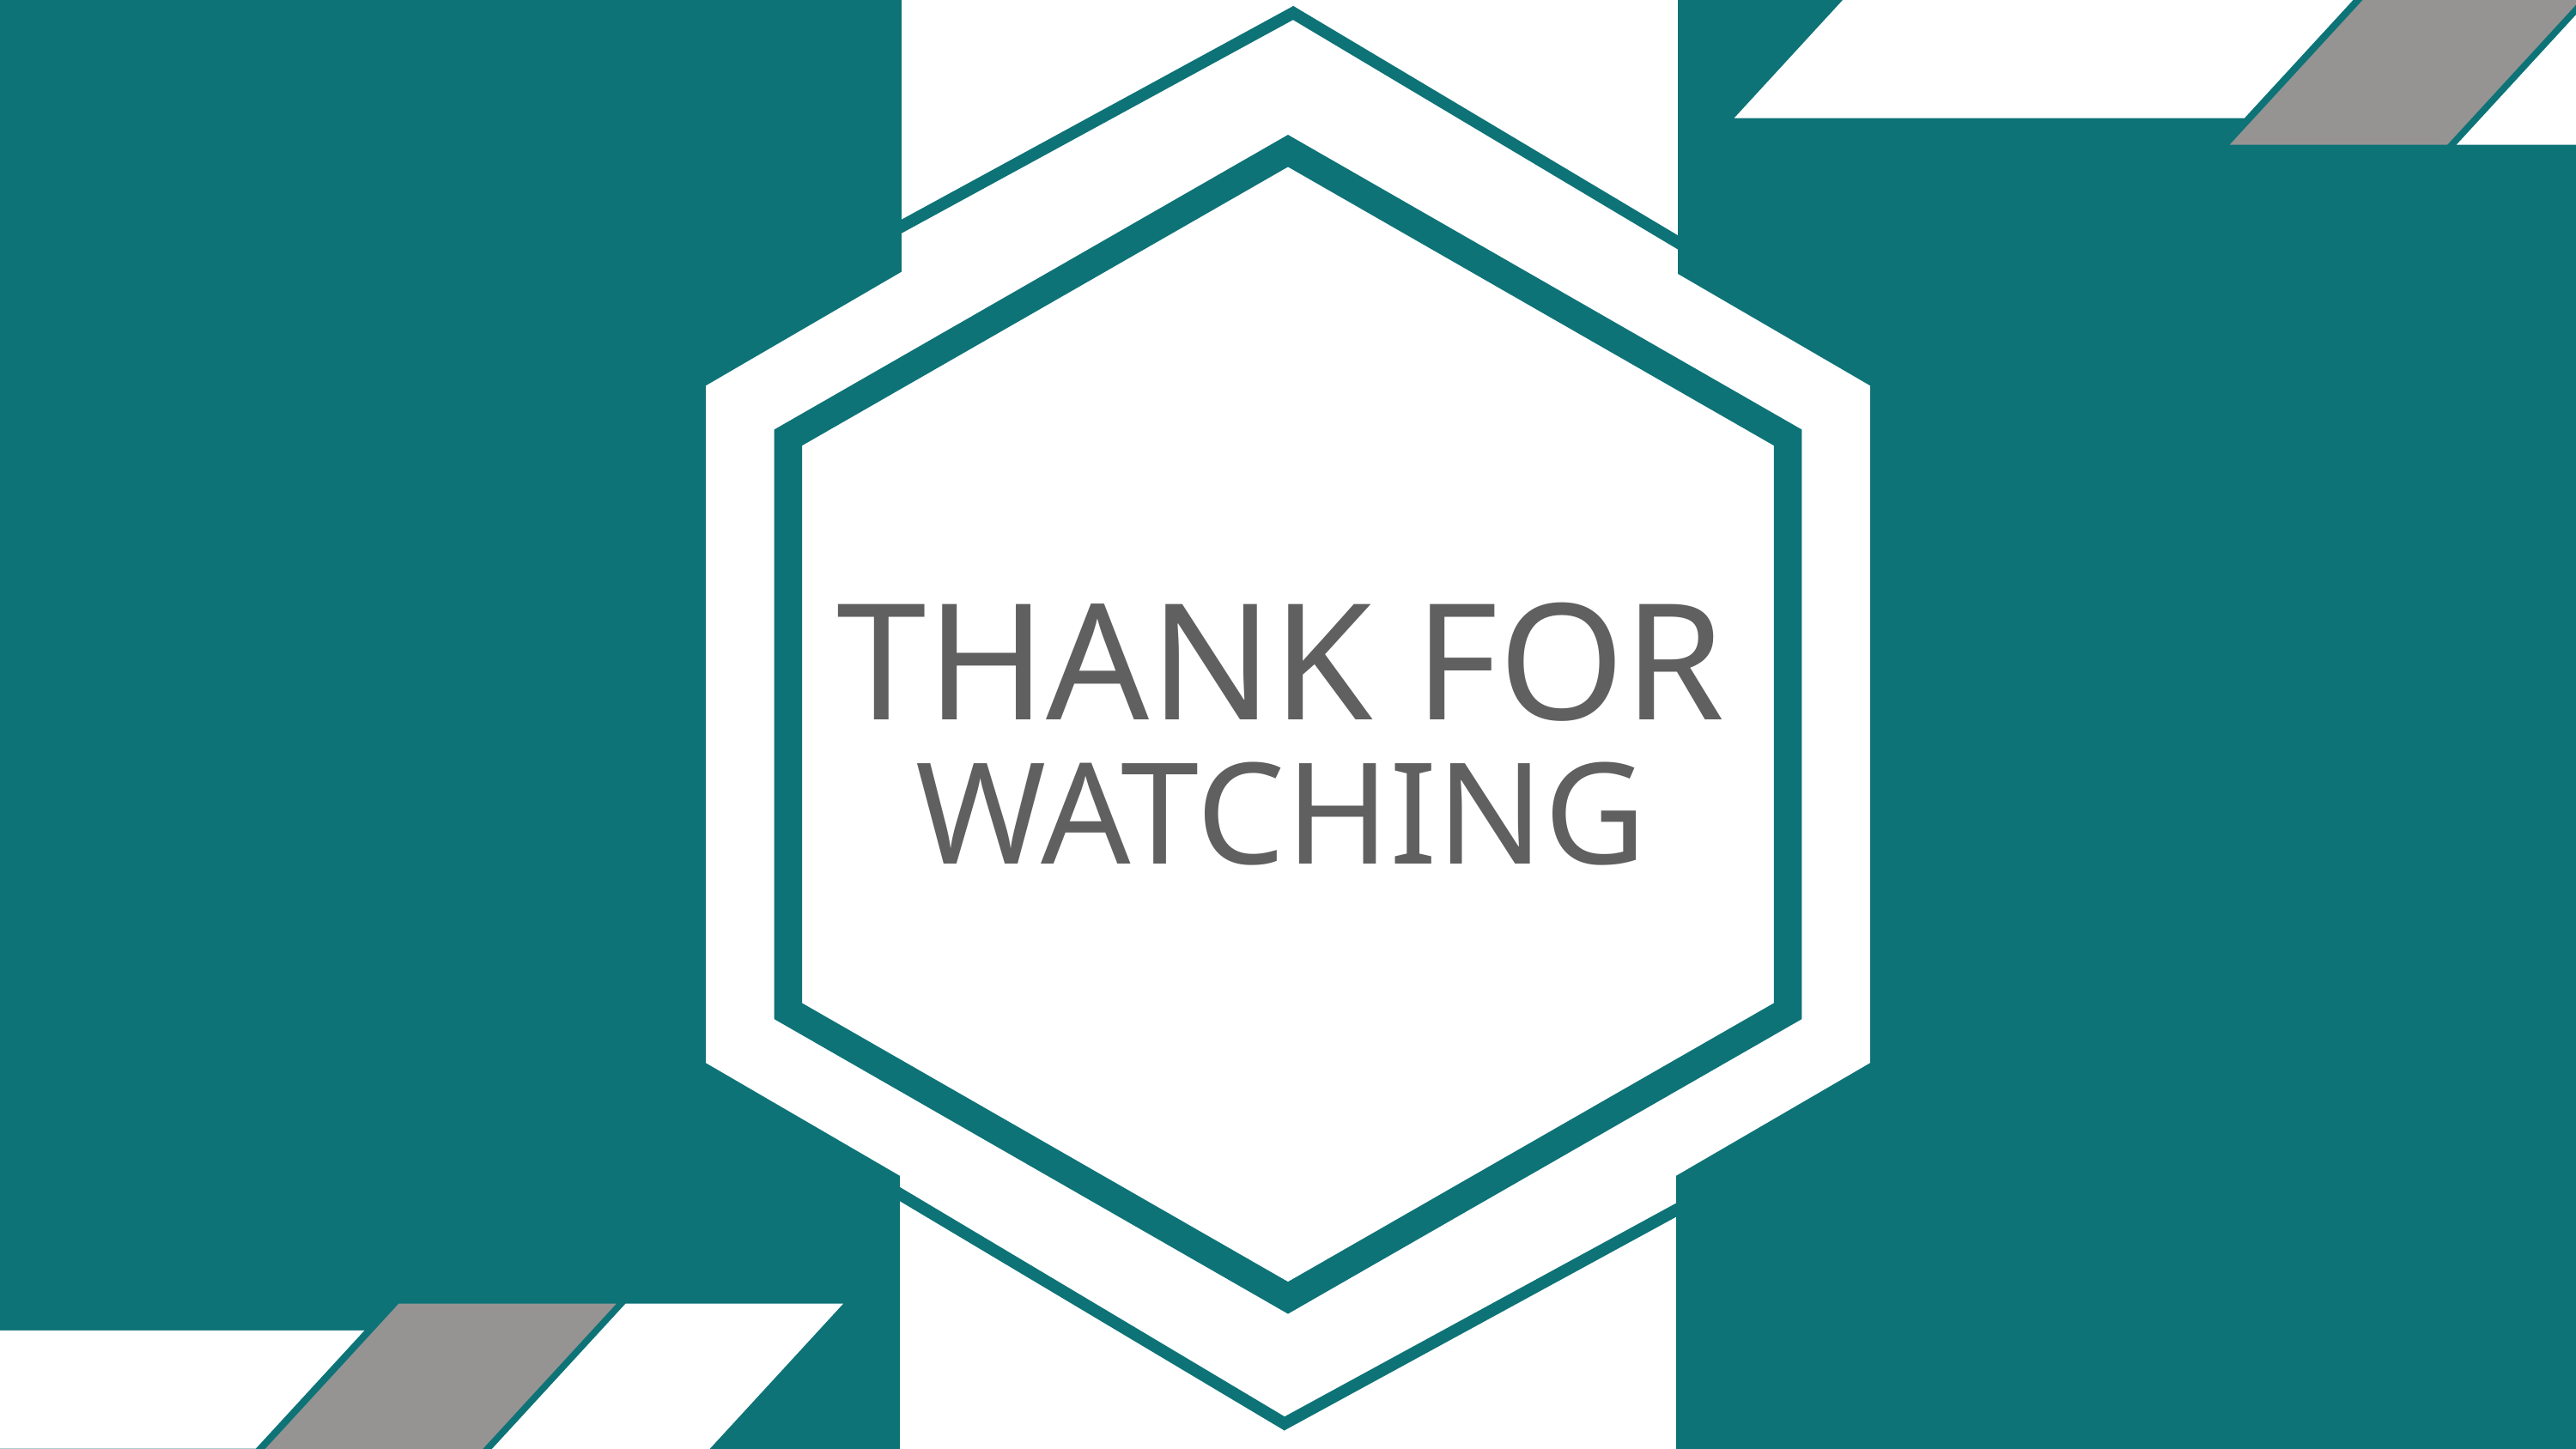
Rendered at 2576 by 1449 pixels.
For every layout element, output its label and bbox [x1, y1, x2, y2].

text_box [610, 142, 1042, 1307]
text_box [467, 1303, 844, 1449]
text_box [2229, 0, 2451, 145]
text_box [1047, 0, 1533, 209]
text_box [240, 1303, 466, 1449]
text_box [1045, 1245, 1531, 1449]
text_box [0, 1330, 236, 1449]
text_box [697, 210, 1878, 1239]
text_box [2456, 0, 2576, 145]
text_box [1535, 142, 1966, 1307]
text_box [1734, 0, 2225, 118]
